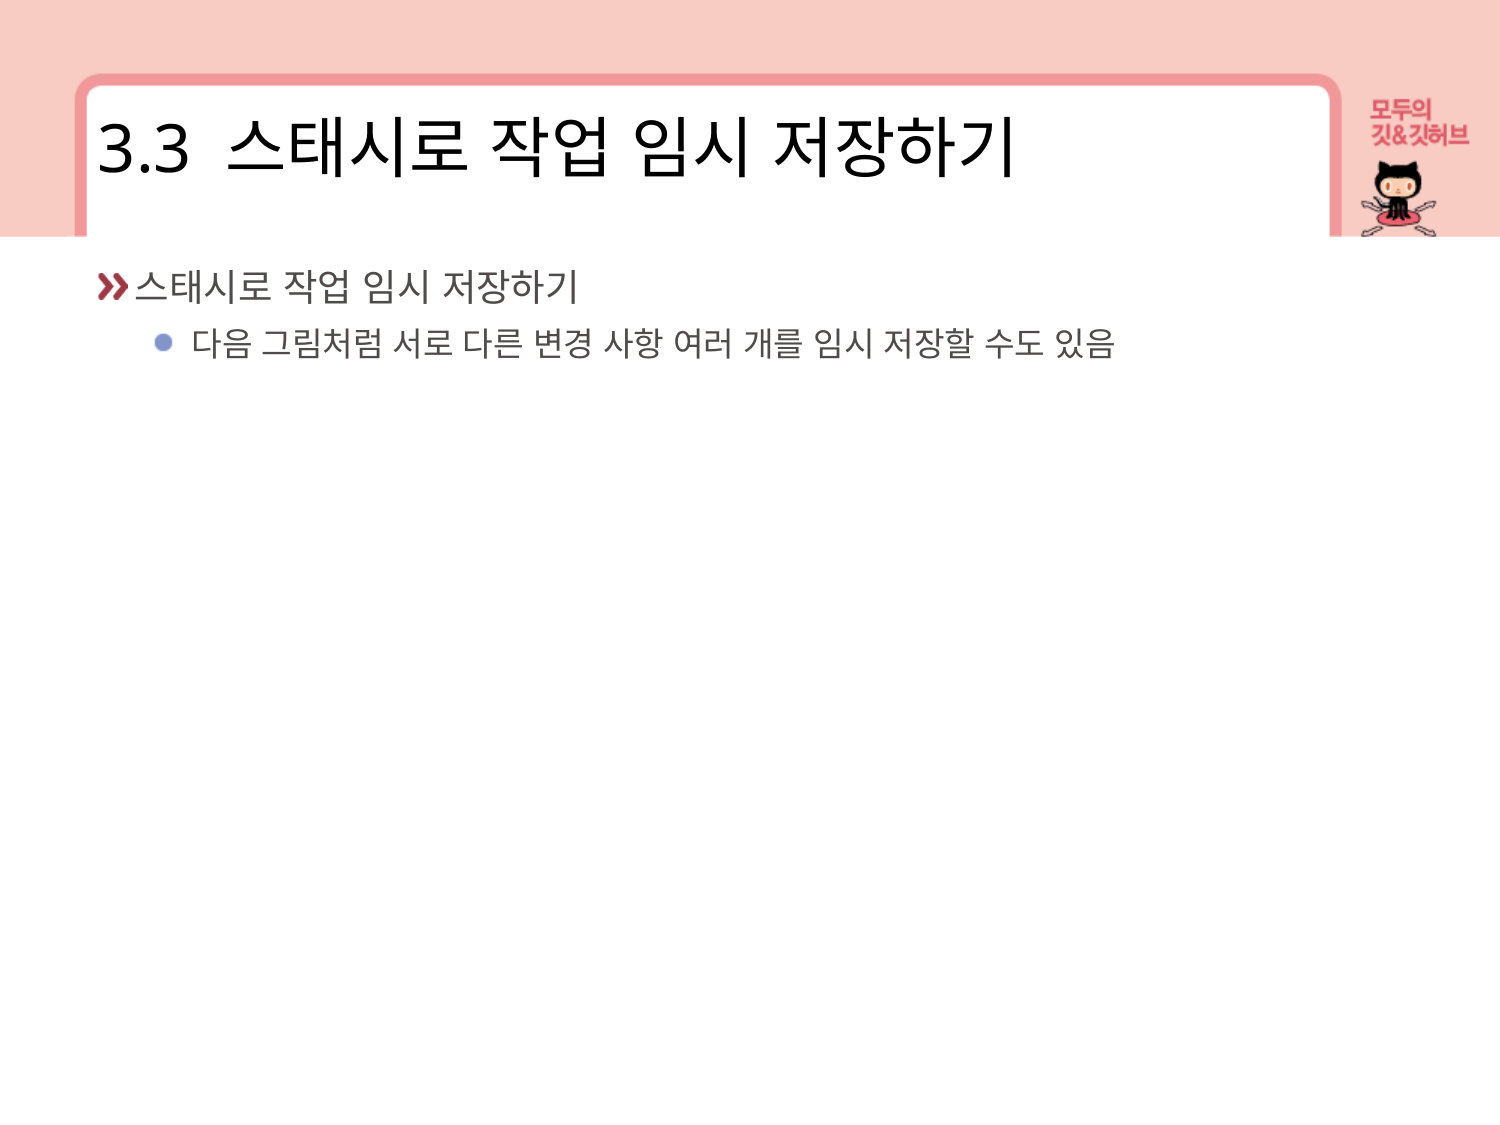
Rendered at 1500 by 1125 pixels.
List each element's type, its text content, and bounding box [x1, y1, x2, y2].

text_box 스태시로 작업 임시 저장하기 다음 그림처럼 서로 다른 변경 사항 여러 개를 임시 저장할 수도 있음 [82, 252, 1413, 1067]
picture [0, 0, 1500, 1125]
text_box 3.3 스태시로 작업 임시 저장하기 [82, 61, 1413, 193]
